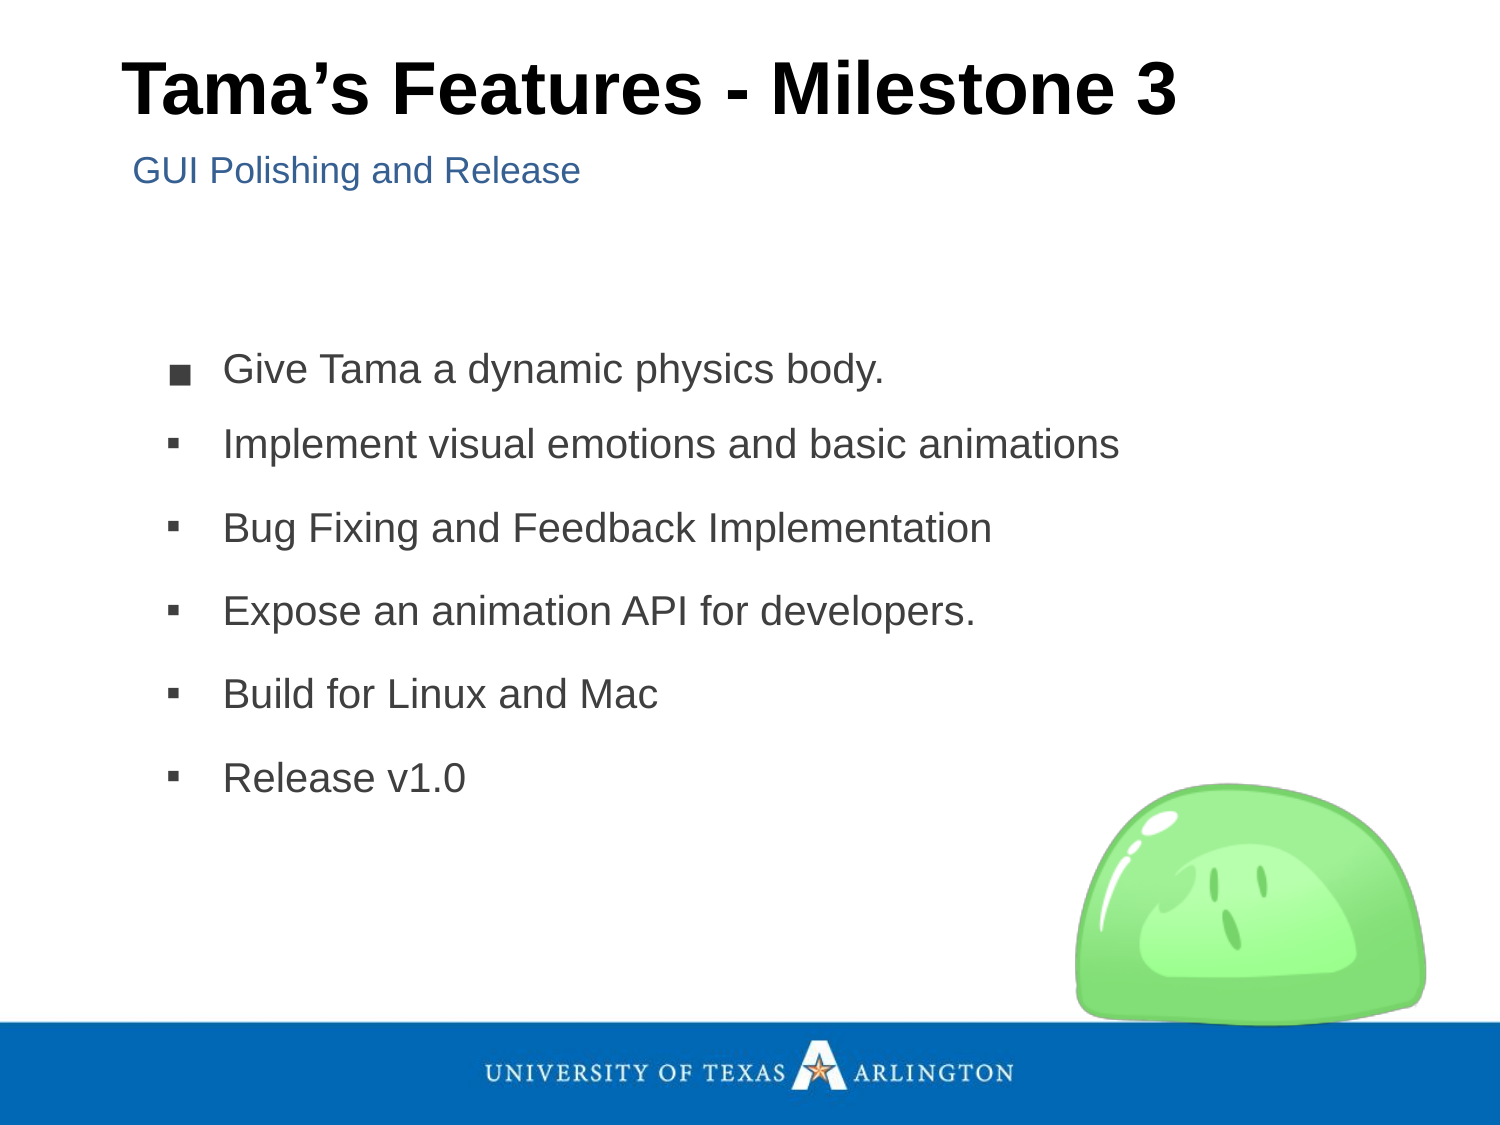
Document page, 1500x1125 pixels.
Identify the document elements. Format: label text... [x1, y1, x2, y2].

text_box Tama’s Features - Milestone 3 [106, 32, 1323, 139]
picture [0, 0, 1500, 1125]
list Give Tama a dynamic physics body. Implement visual emotions and basic animations Bug Fixing and Feedback Implementation Expose an animation API for developers. Build for Linux and Mac Release v1.0 [151, 309, 1368, 993]
text_box GUI Polishing and Release [117, 138, 1195, 199]
